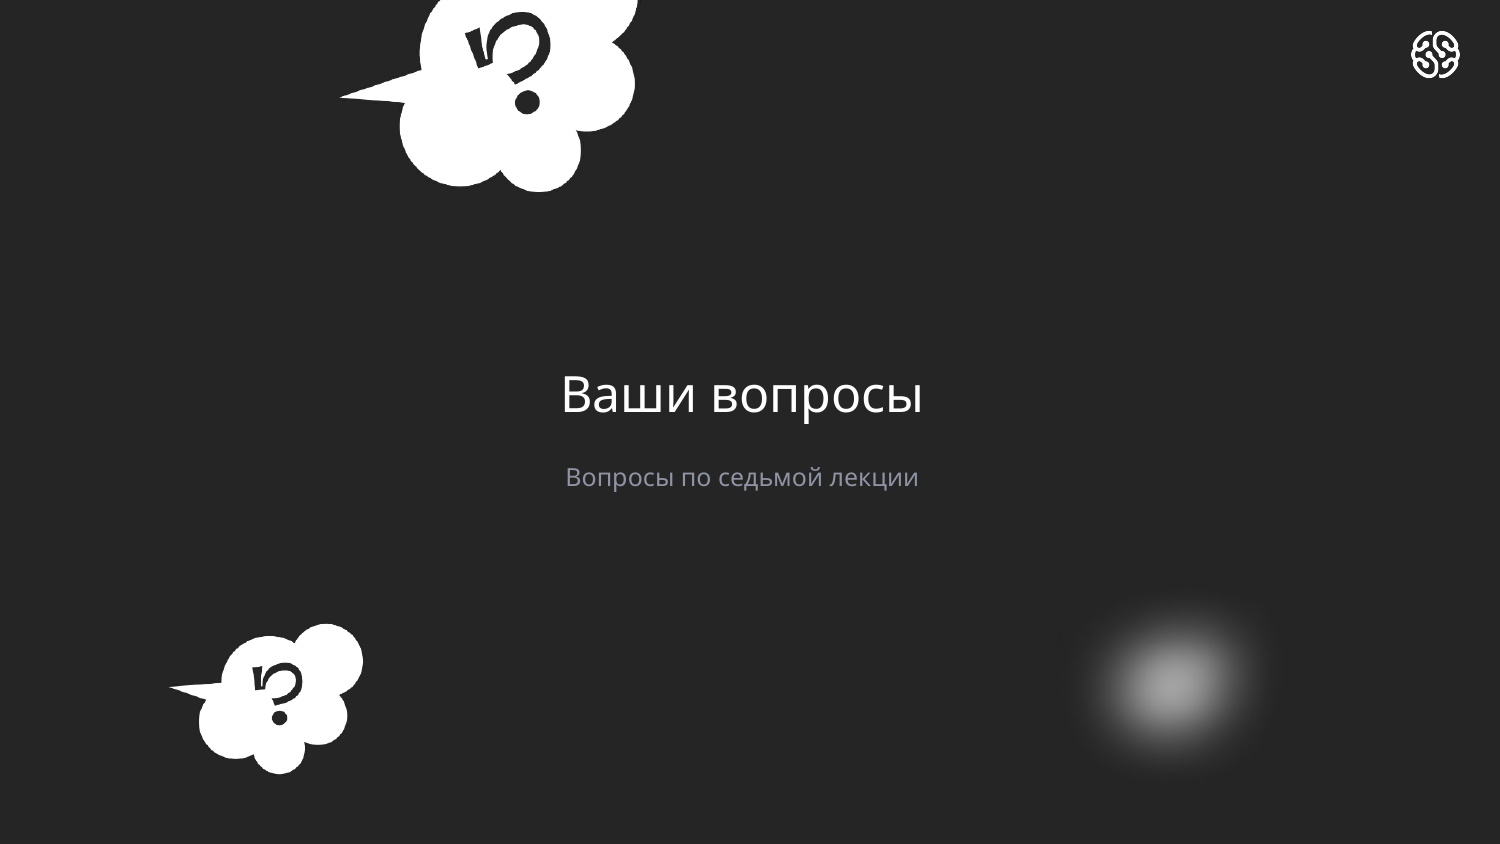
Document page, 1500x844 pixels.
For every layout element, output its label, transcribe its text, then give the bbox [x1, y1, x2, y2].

title Ваши вопросы [88, 347, 1412, 446]
title Вопросы по седьмой лекции [88, 446, 1412, 510]
picture [0, 0, 1500, 844]
